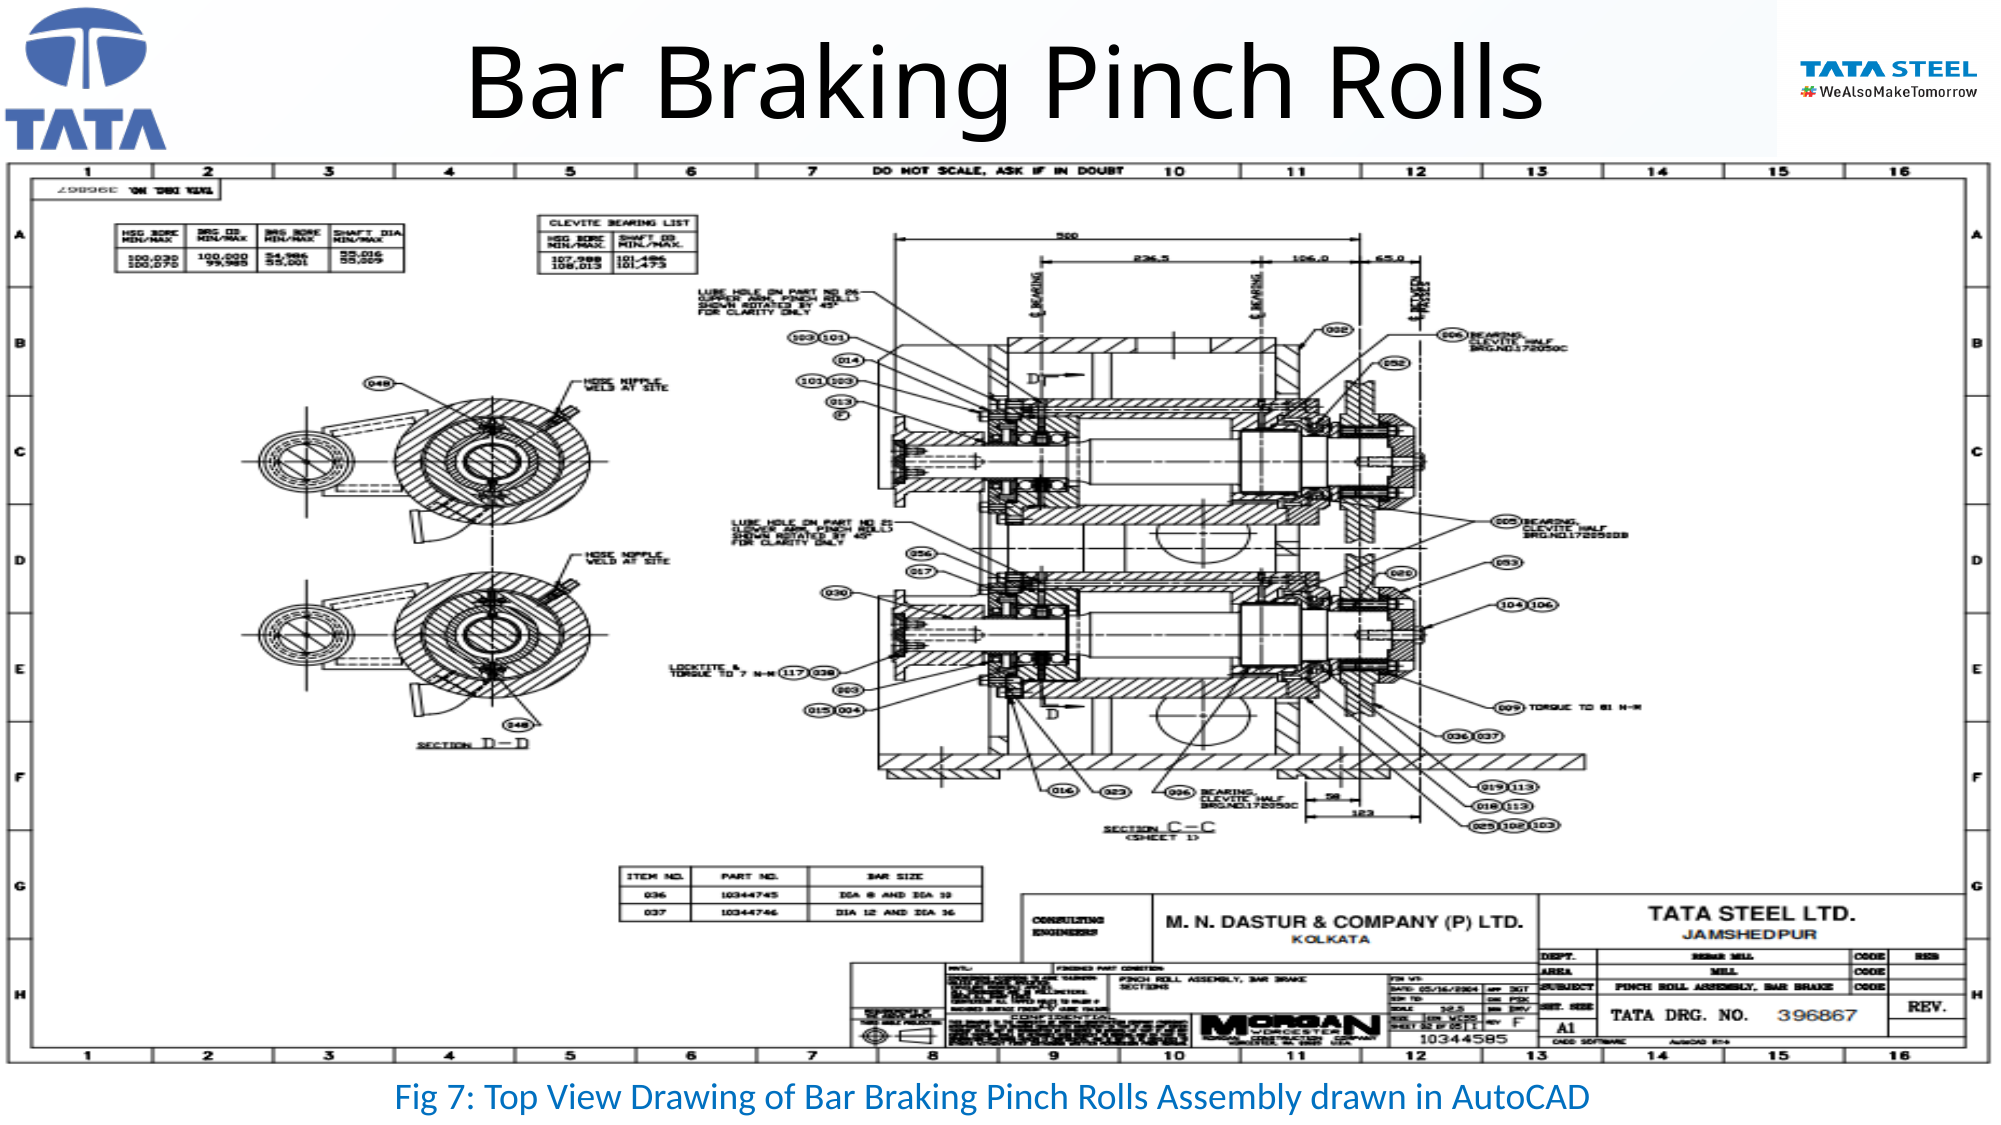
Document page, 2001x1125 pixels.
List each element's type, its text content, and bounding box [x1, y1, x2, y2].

text_box Fig 7: Top View Drawing of Bar Braking Pinch Rolls Assembly drawn in AutoCAD [0, 1075, 1986, 1125]
picture [0, 0, 2000, 1075]
text_box Bar Braking Pinch Rolls [172, 0, 1777, 157]
